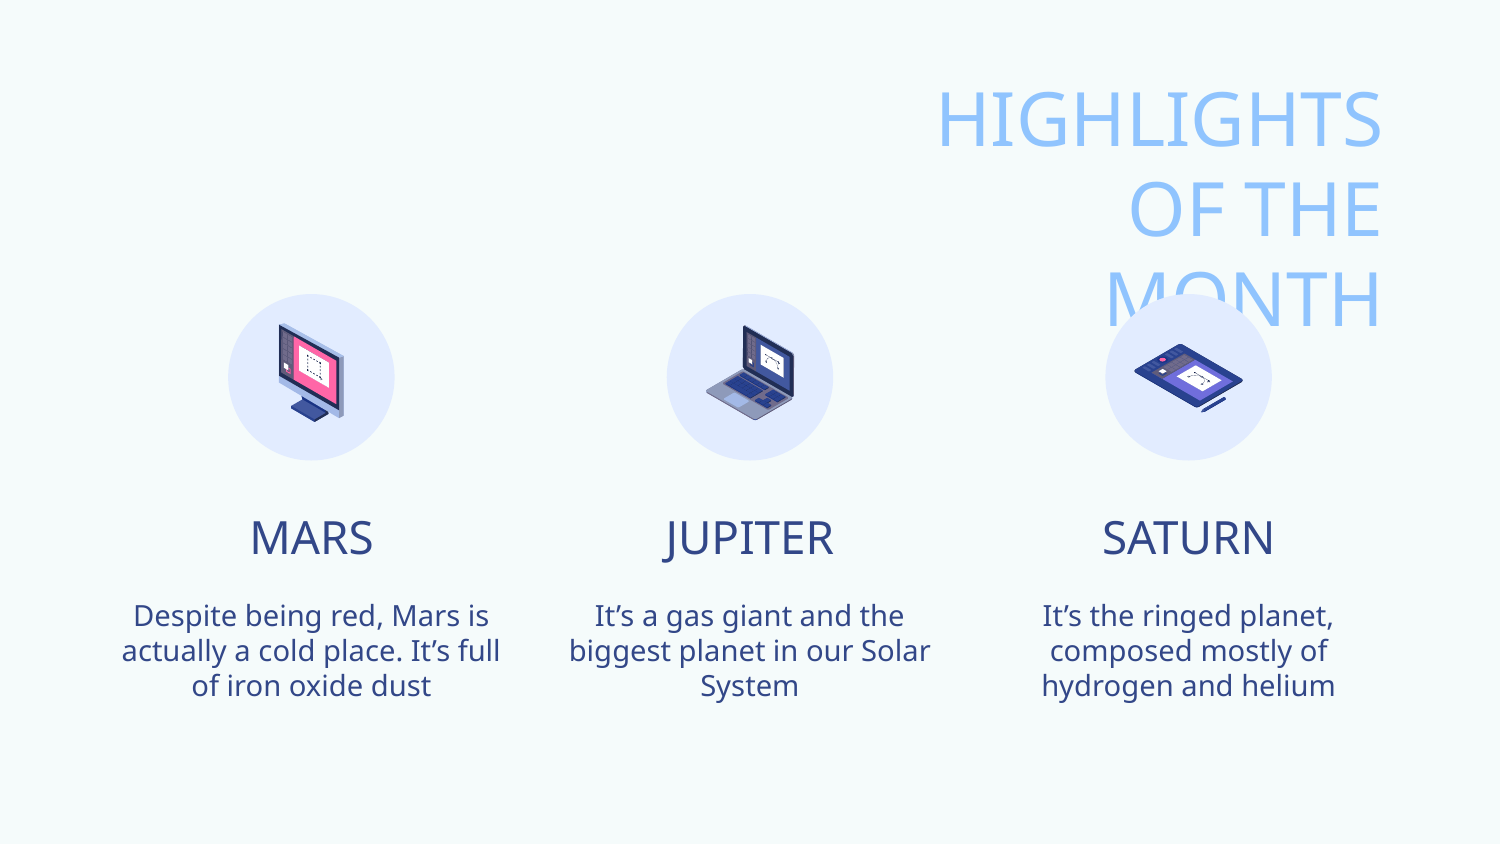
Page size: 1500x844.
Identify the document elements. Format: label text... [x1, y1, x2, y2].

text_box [278, 323, 344, 423]
title SATURN [1060, 483, 1317, 579]
title MARS [183, 483, 440, 579]
text_box [1105, 294, 1272, 461]
title HIGHLIGHTS OF THE MONTH [814, 56, 1399, 196]
text_box [666, 294, 834, 461]
text_box [228, 294, 395, 461]
subtitle It’s a gas giant and the biggest planet in our Solar System [539, 582, 961, 727]
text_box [1134, 343, 1243, 413]
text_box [705, 325, 795, 421]
title JUPITER [622, 483, 878, 579]
subtitle Despite being red, Mars is actually a cold place. It’s full of iron oxide dust [101, 582, 522, 727]
subtitle It’s the ringed planet, composed mostly of hydrogen and helium [978, 582, 1399, 727]
